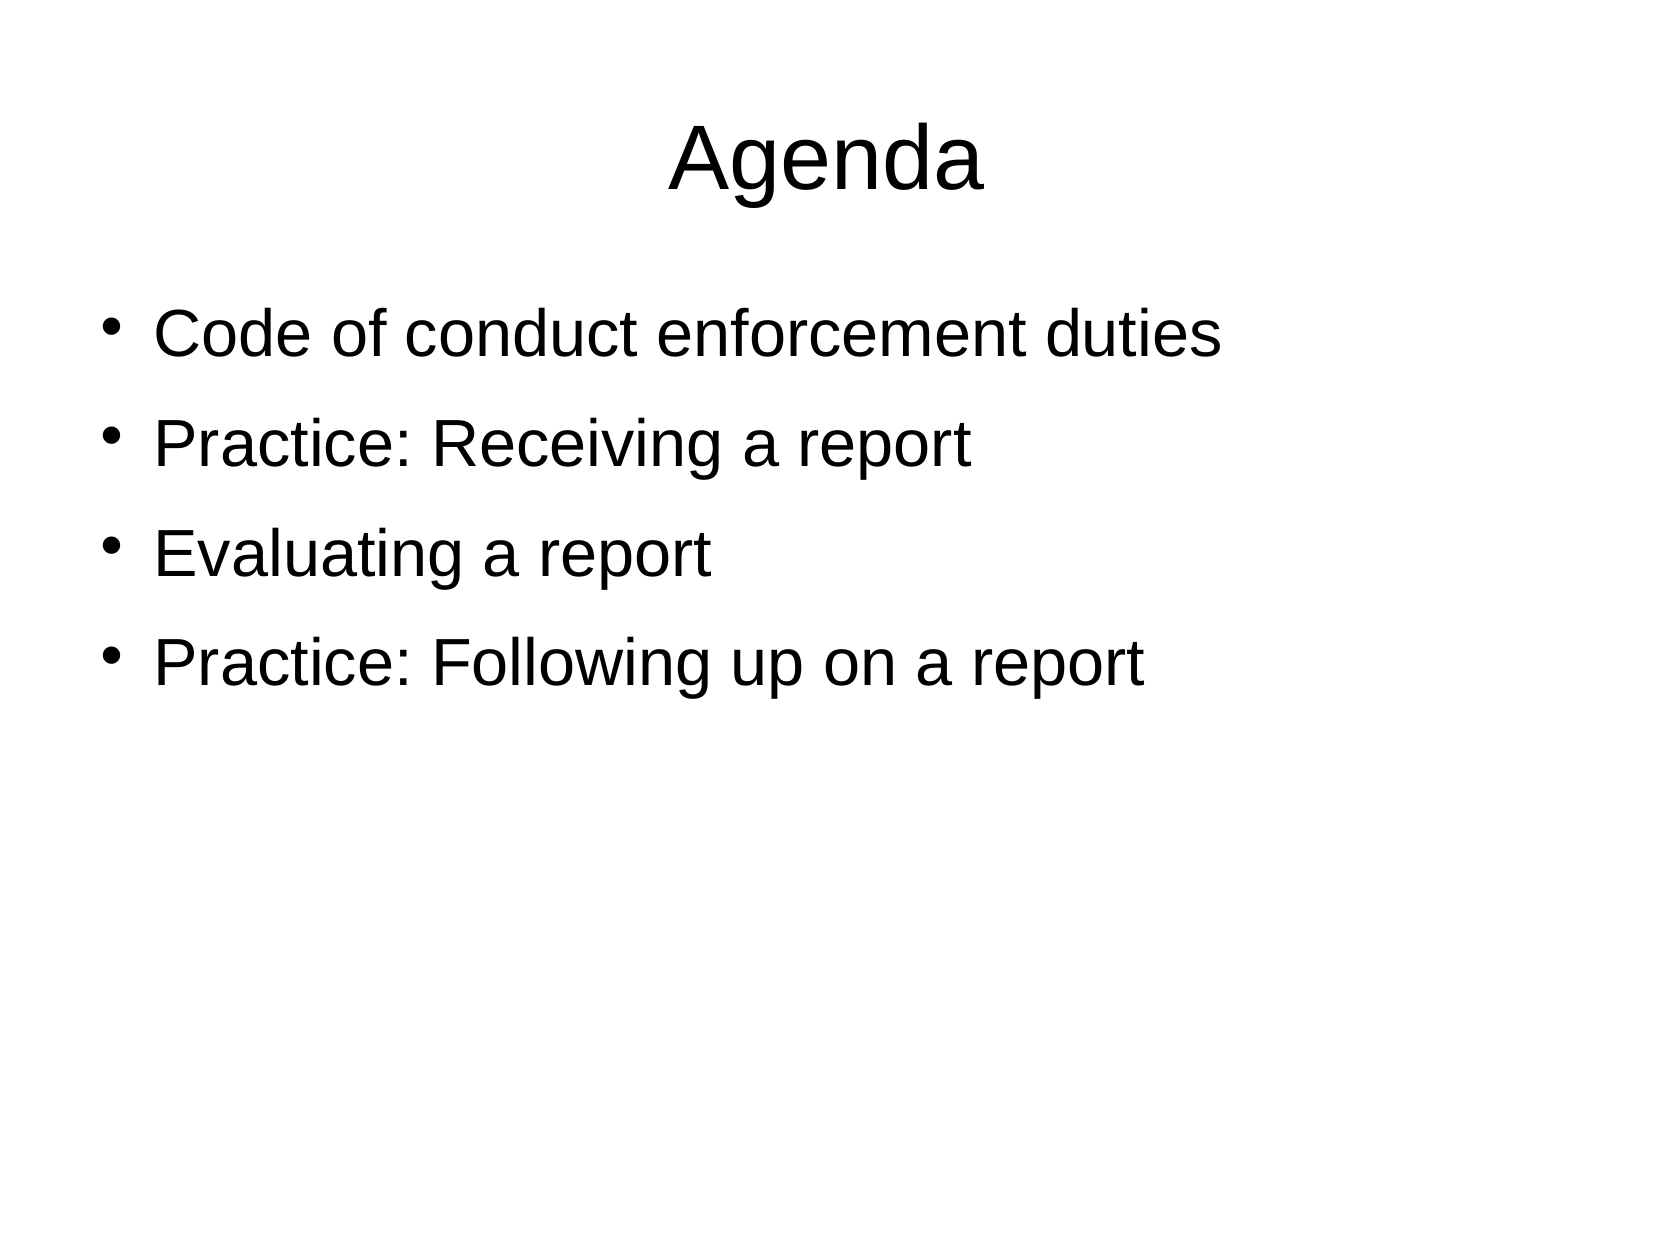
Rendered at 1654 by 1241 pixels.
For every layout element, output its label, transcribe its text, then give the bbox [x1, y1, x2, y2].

text_box Agenda [82, 97, 1571, 208]
text_box Code of conduct enforcement duties Practice: Receiving a report Evaluating a report Practice: Following up on a report [82, 290, 1571, 1010]
